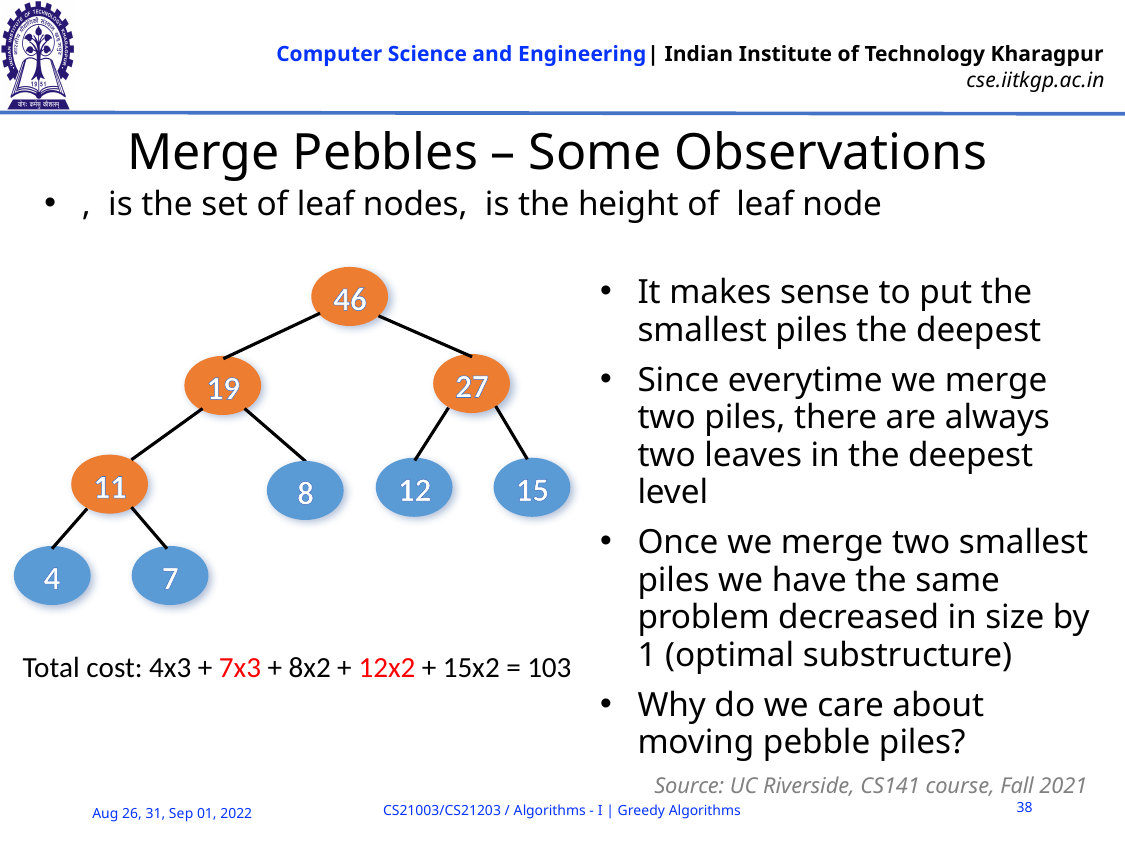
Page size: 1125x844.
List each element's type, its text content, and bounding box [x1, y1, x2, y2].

text_box Source: UC Riverside, CS141 course, Fall 2021 [639, 763, 1118, 794]
slide_number 38 [992, 794, 1048, 831]
picture [1, 1, 74, 110]
title Merge Pebbles – Some Observations [35, 78, 1078, 221]
text_box It makes sense to put the smallest piles the deepest Since everytime we merge two piles, there are always two leaves in the deepest level Once we merge two smallest piles we have the same problem decreased in size by 1 (optimal substructure) Why do we care about moving pebble piles? [585, 265, 1108, 745]
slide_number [77, 798, 274, 844]
text_box 46 [318, 269, 382, 325]
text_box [378, 315, 473, 357]
footer CS21003/CS21203 / Algorithms - I | Greedy Algorithms [185, 787, 940, 833]
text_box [375, 353, 571, 517]
text_box [310, 278, 318, 313]
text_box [131, 355, 344, 520]
text_box [332, 265, 367, 269]
text_box [382, 279, 390, 314]
text_box Total cost: 4x3 + 7x3 + 8x2 + 12x2 + 15x2 = 103 [7, 641, 585, 692]
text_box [13, 454, 209, 606]
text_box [223, 313, 321, 359]
